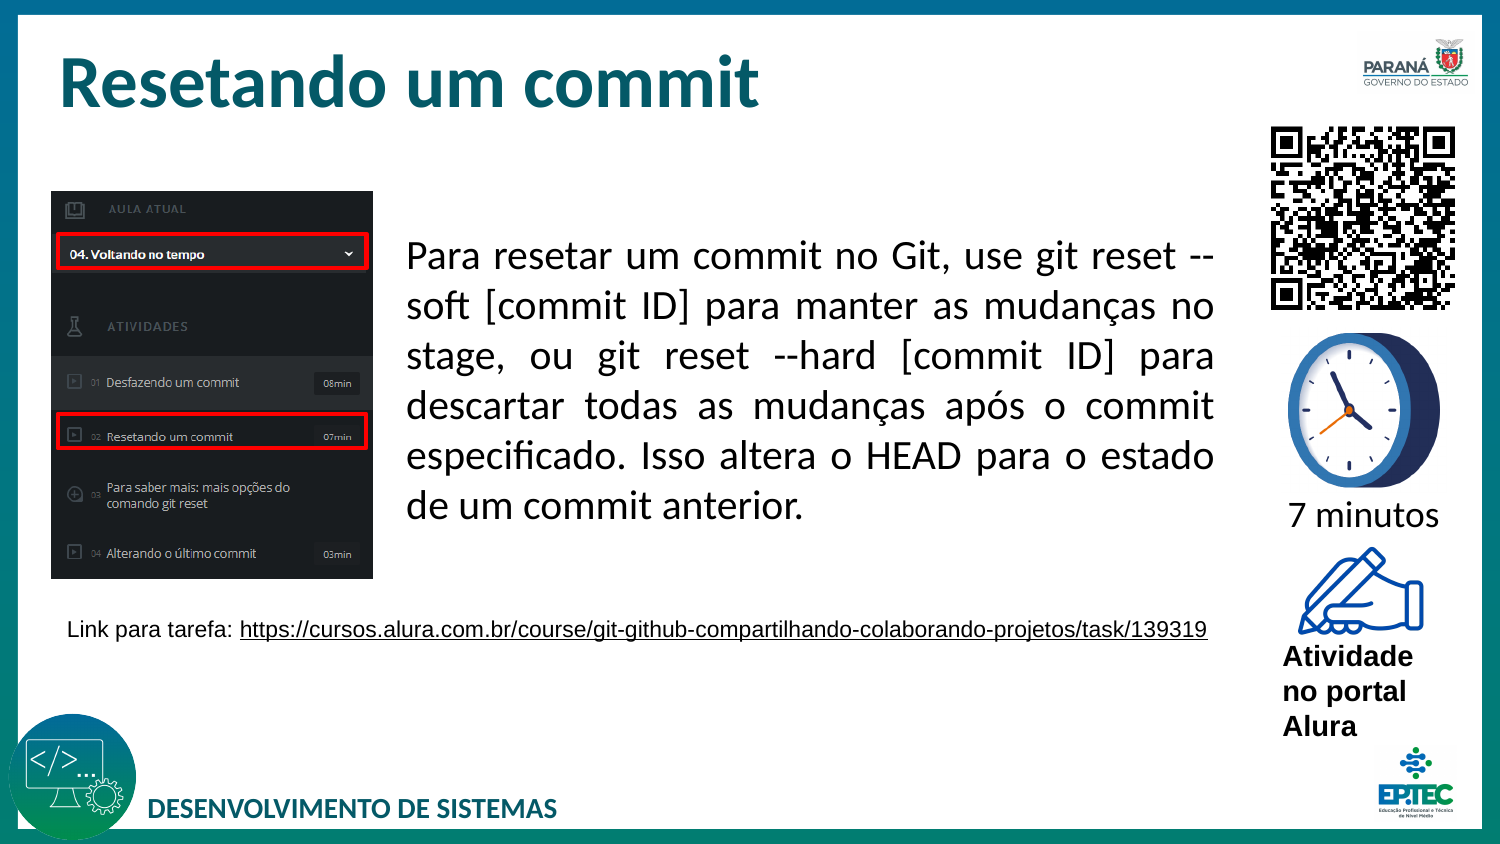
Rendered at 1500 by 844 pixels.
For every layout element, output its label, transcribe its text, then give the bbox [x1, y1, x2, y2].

text_box 7 minutos [1241, 482, 1486, 543]
picture [1374, 745, 1457, 822]
text_box DESENVOLVIMENTO DE SISTEMAS [141, 783, 644, 830]
picture [51, 191, 374, 579]
text_box Atividade no portal Alura [1267, 629, 1472, 750]
text_box Resetando um commit [44, 25, 1333, 131]
picture [1284, 515, 1439, 670]
text_box Link para tarefa: https://cursos.alura.com.br/course/git-github-compartilhando-colaborando-projetos/task/139319 [51, 606, 1279, 650]
picture [1356, 30, 1475, 94]
text_box [17, 14, 1482, 829]
picture [1280, 326, 1447, 493]
picture [0, 273, 17, 277]
text_box Para resetar um commit no Git, use git reset --soft [commit ID] para manter as mudanças no stage, ou git reset --hard [commit ID] para descartar todas as mudanças após o commit especificado. Isso altera o HEAD para o estado de um commit anterior. [391, 219, 1231, 535]
picture [1266, 119, 1457, 314]
picture [8, 713, 137, 841]
picture [1482, 273, 1500, 277]
